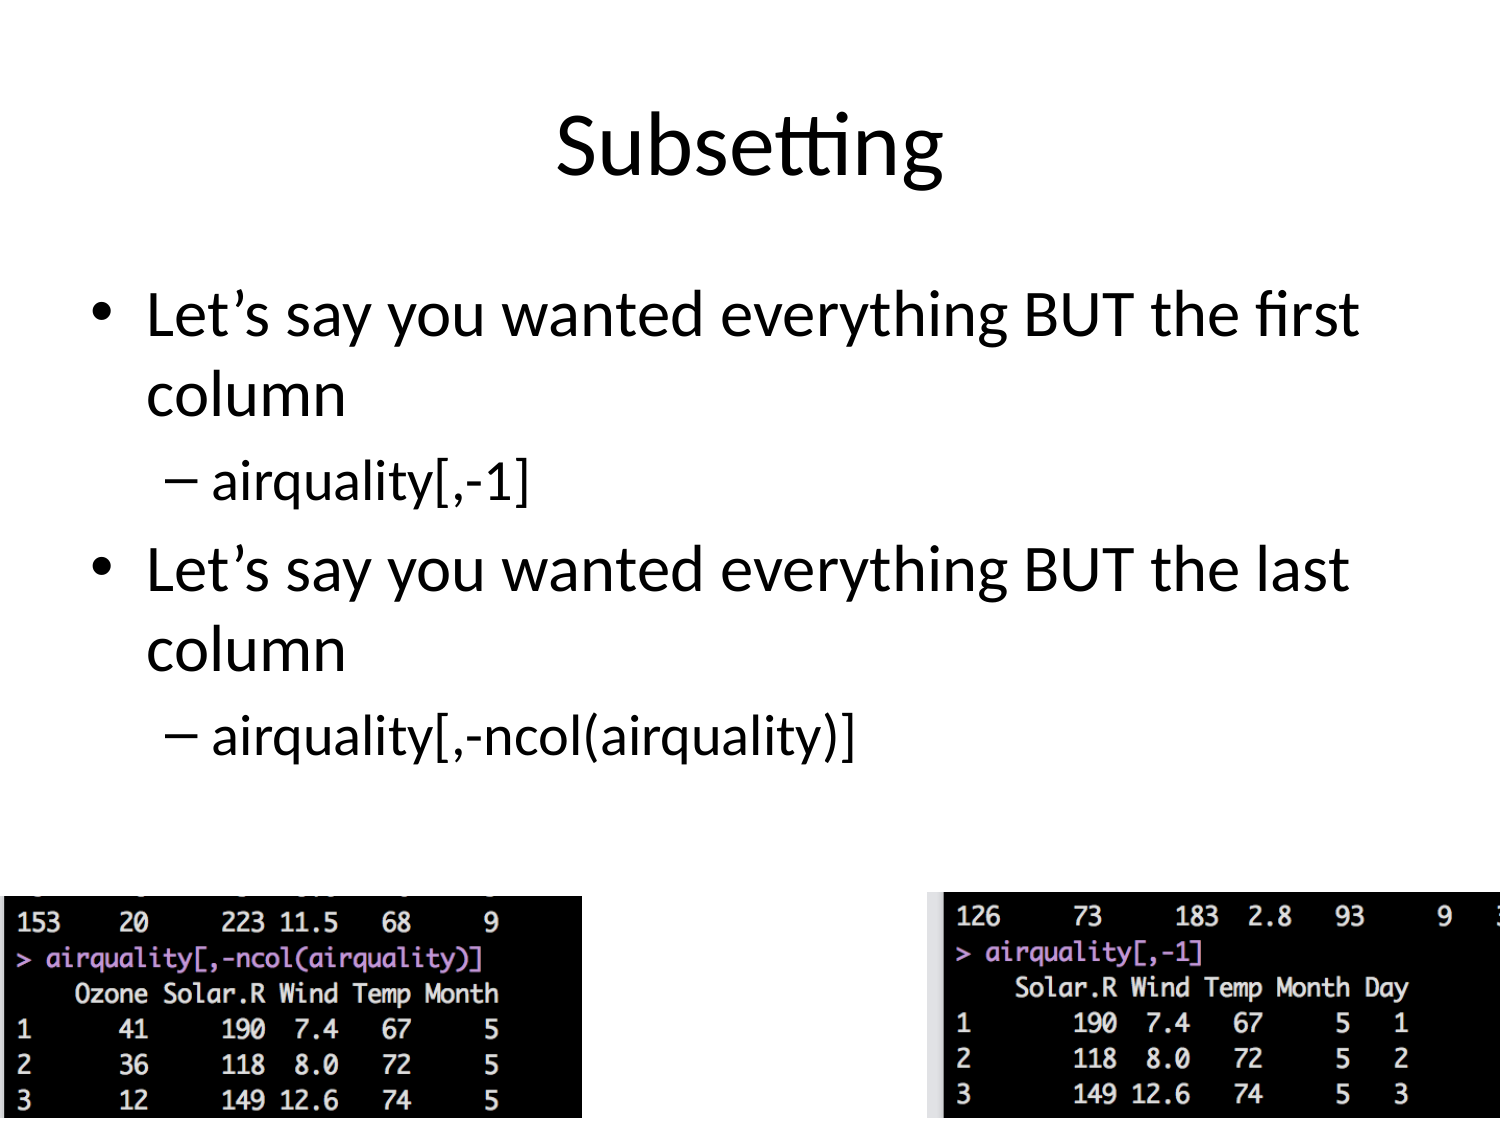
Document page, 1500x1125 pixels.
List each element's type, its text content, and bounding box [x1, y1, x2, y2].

picture [0, 896, 582, 1118]
picture [926, 892, 1500, 1118]
list Let’s say you wanted everything BUT the first column airquality[,-1] Let’s say you wanted everything BUT the last column airquality[,-ncol(airquality)] [75, 262, 1425, 1005]
title Subsetting [75, 45, 1425, 233]
